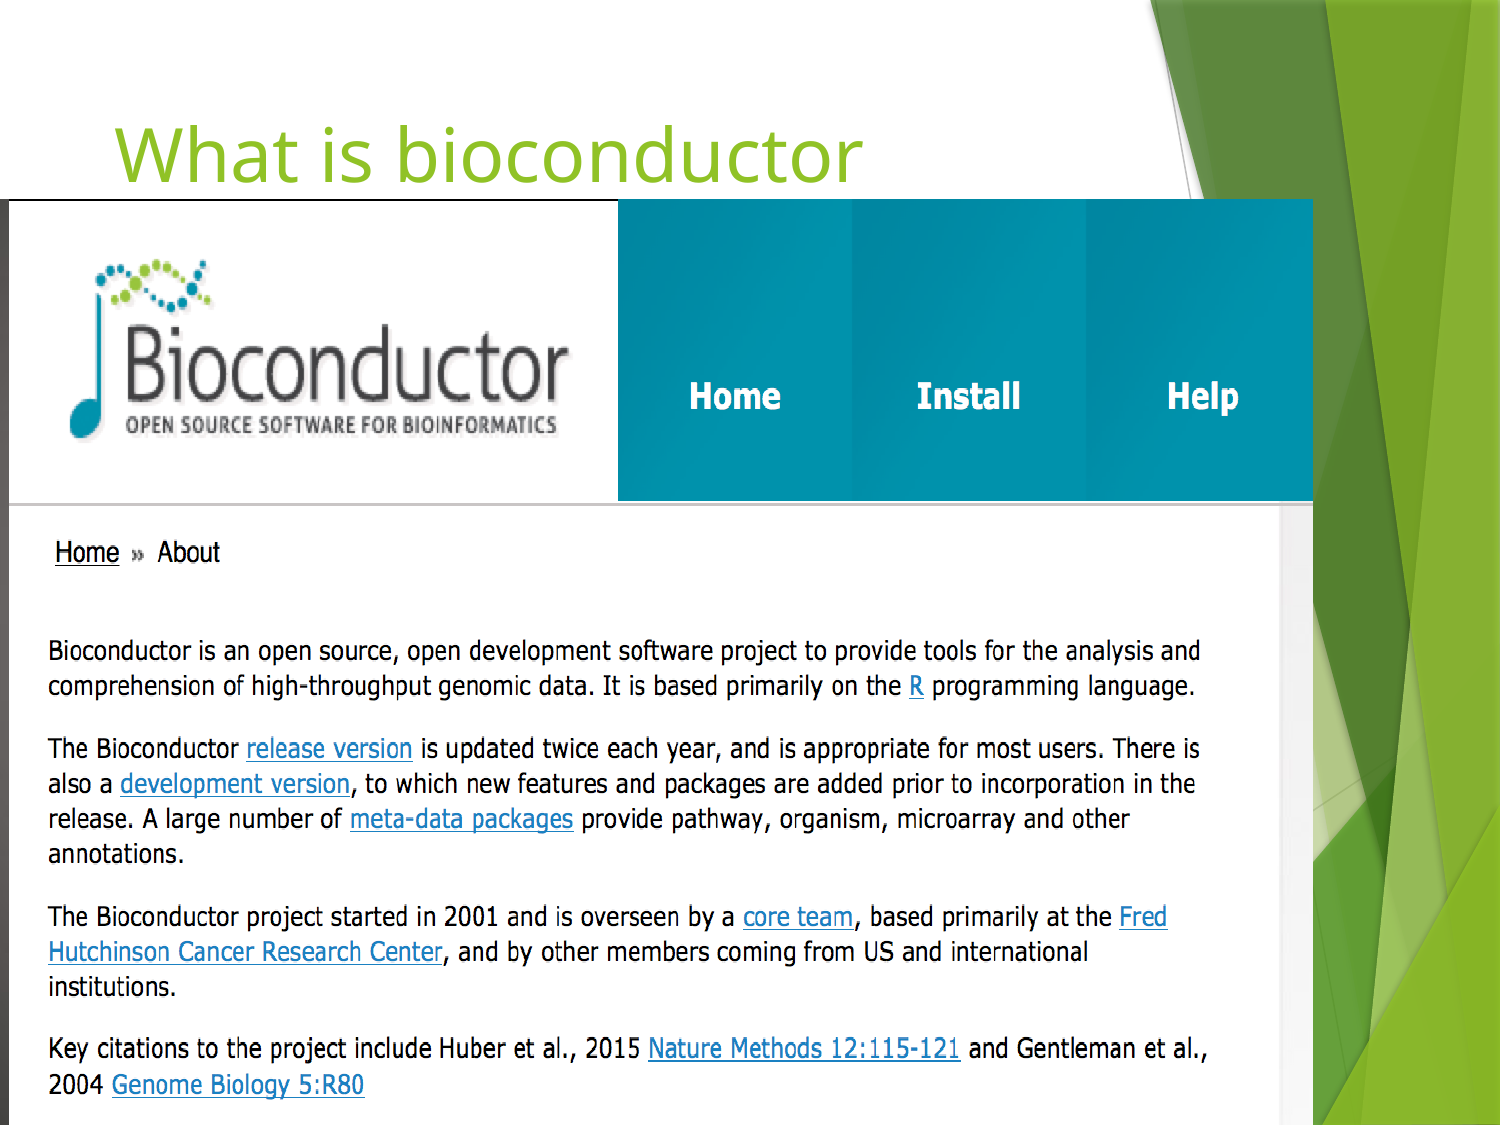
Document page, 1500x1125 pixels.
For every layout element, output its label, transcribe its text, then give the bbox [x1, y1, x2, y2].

picture [0, 199, 1313, 1125]
title What is bioconductor [99, 99, 1142, 198]
